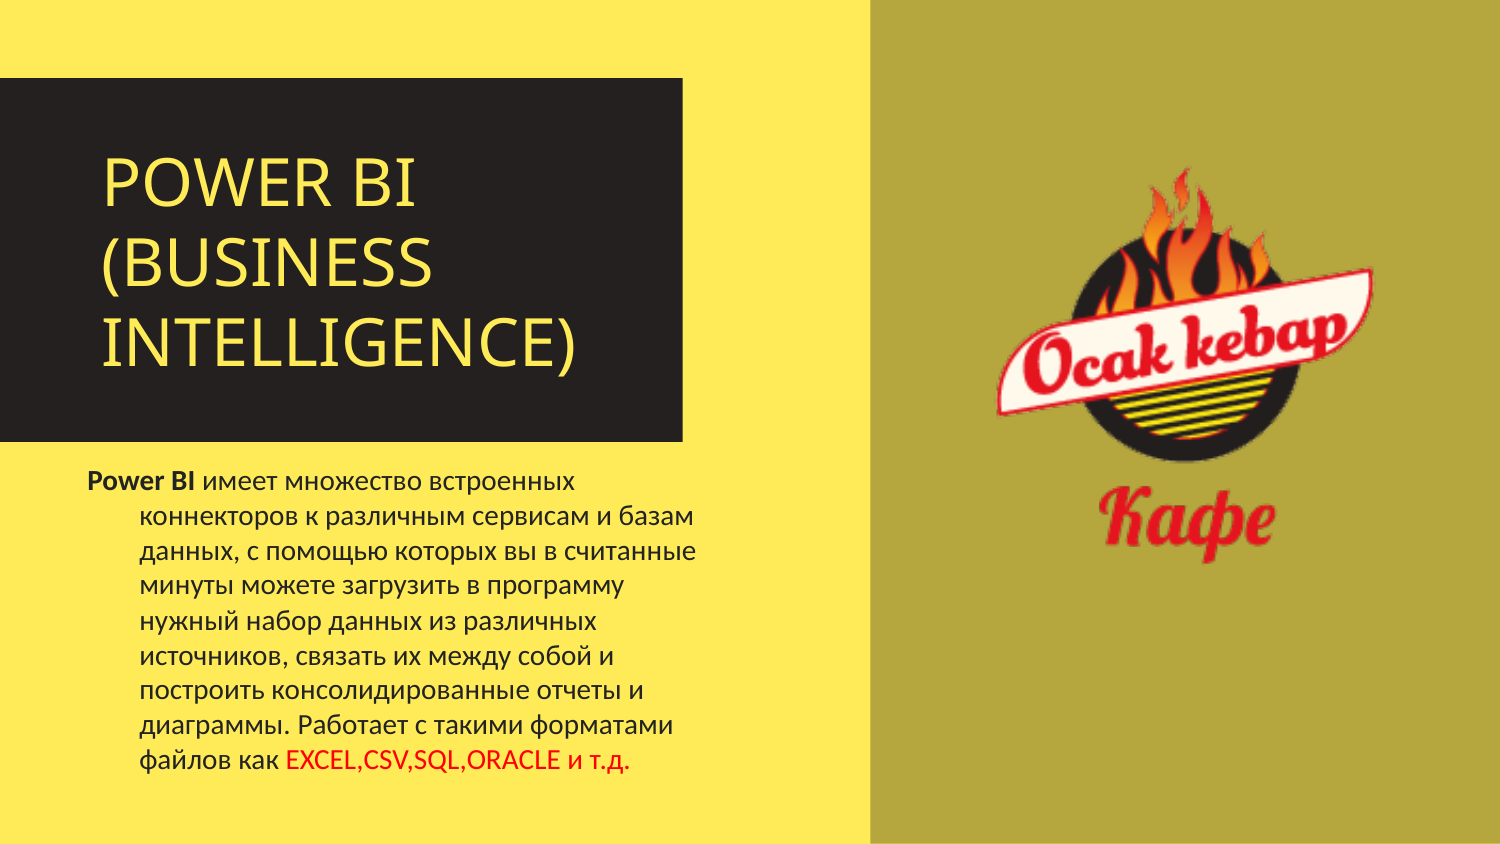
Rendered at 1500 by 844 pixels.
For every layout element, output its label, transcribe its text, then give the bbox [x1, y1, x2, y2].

text_box [0, 78, 683, 442]
picture [972, 154, 1399, 581]
title POWER BI (BUSINESS INTELLIGENCE) [86, 99, 646, 421]
subtitle Power BI имеет множество встроенных коннекторов к различным сервисам и базам данных, с помощью которых вы в считанные минуты можете загрузить в программу нужный набор данных из различных источников, связать их между собой и построить консолидированные отчеты и диаграммы. Работает с такими форматами файлов как EXCEL,CSV,SQL,ORACLE и т.д. [49, 445, 713, 844]
text_box [870, 0, 1500, 844]
